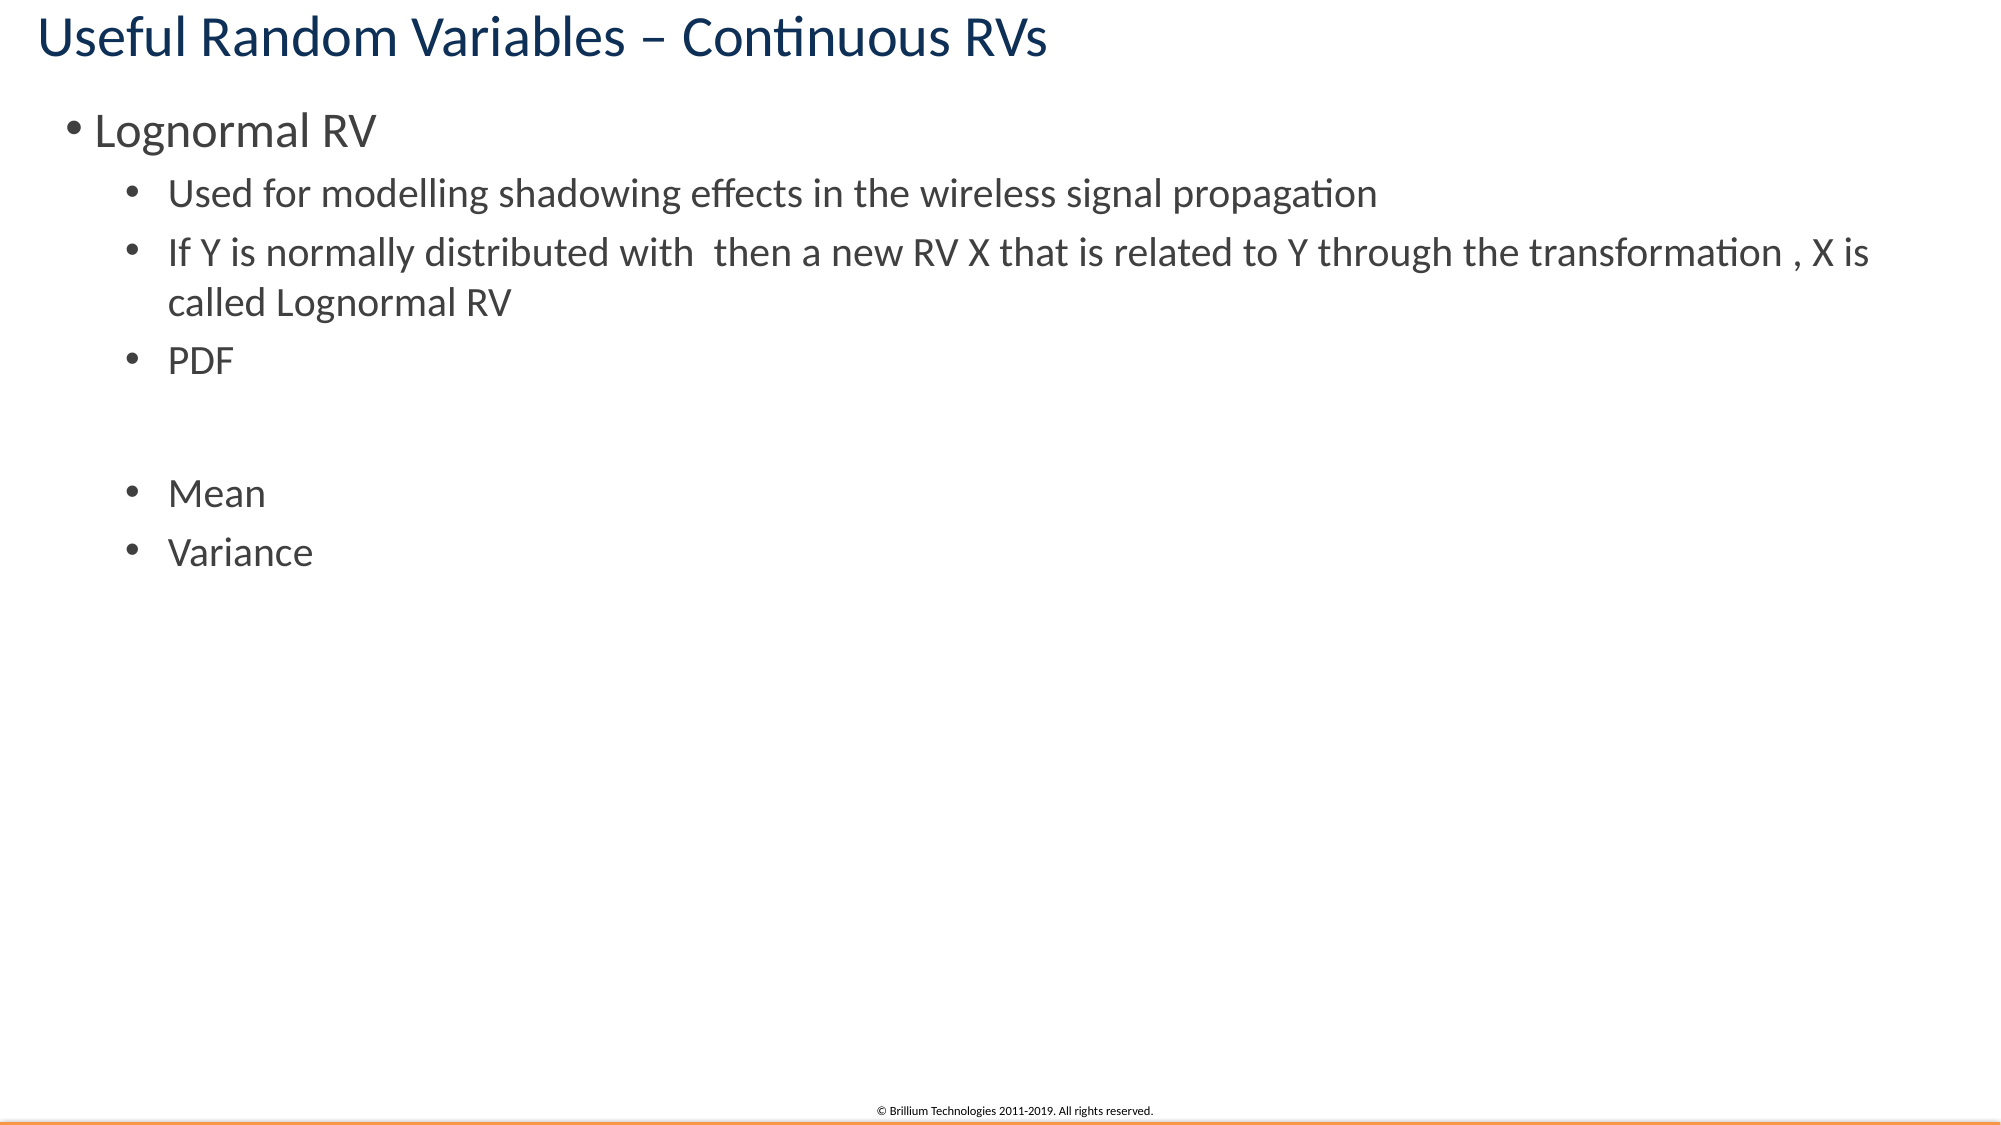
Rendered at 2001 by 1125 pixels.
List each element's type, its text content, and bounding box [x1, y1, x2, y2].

title Useful Random Variables – Continuous RVs [22, 0, 1900, 66]
